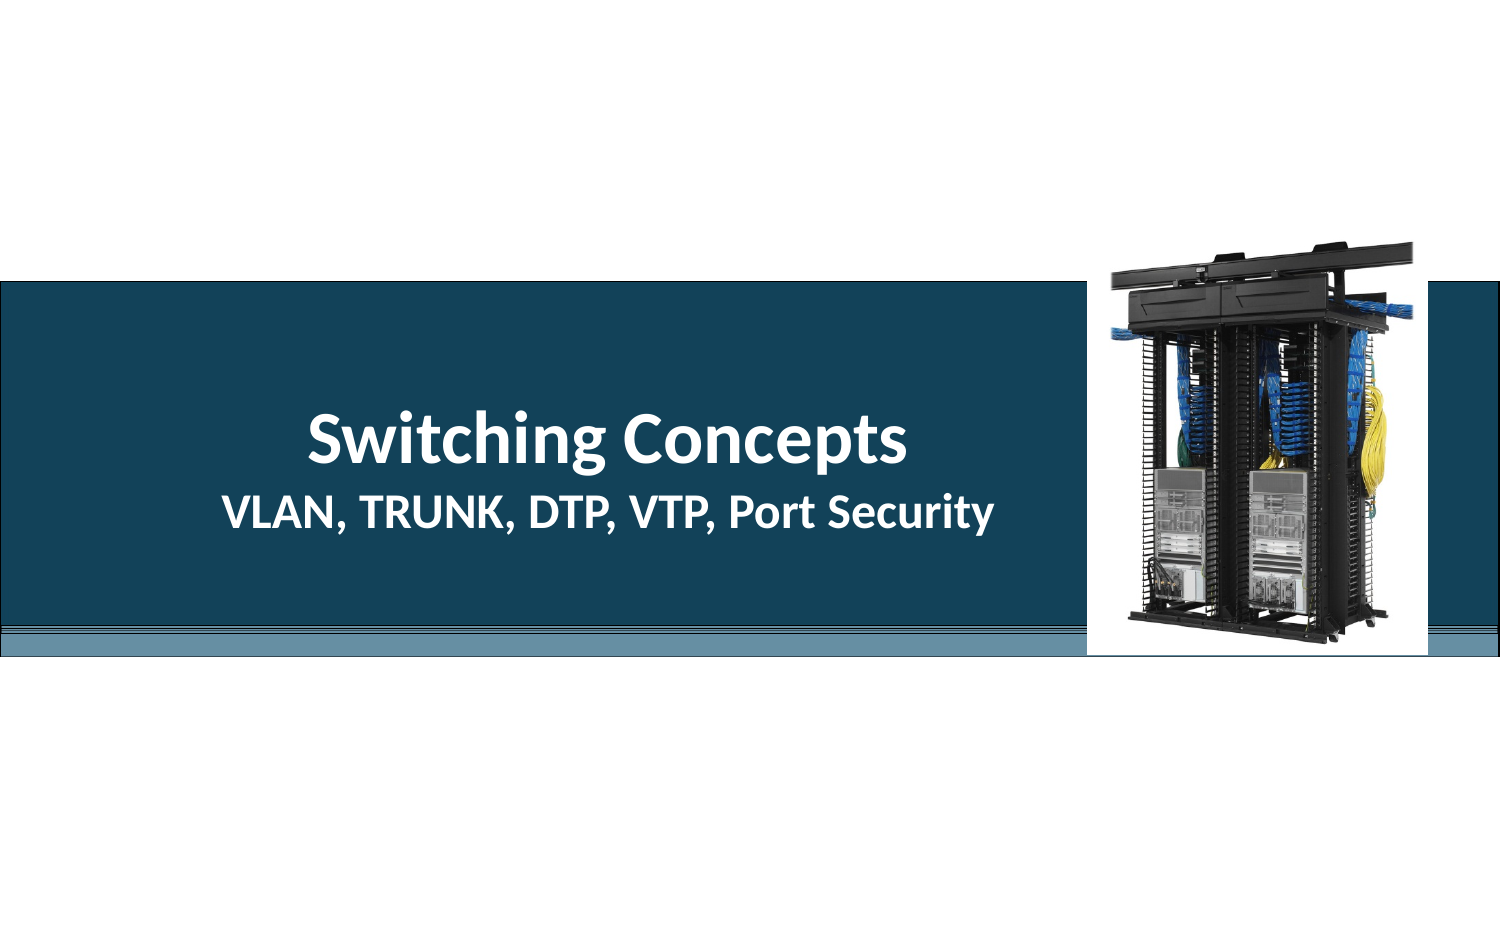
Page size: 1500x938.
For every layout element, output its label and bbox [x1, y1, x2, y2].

picture [0, 228, 1500, 657]
